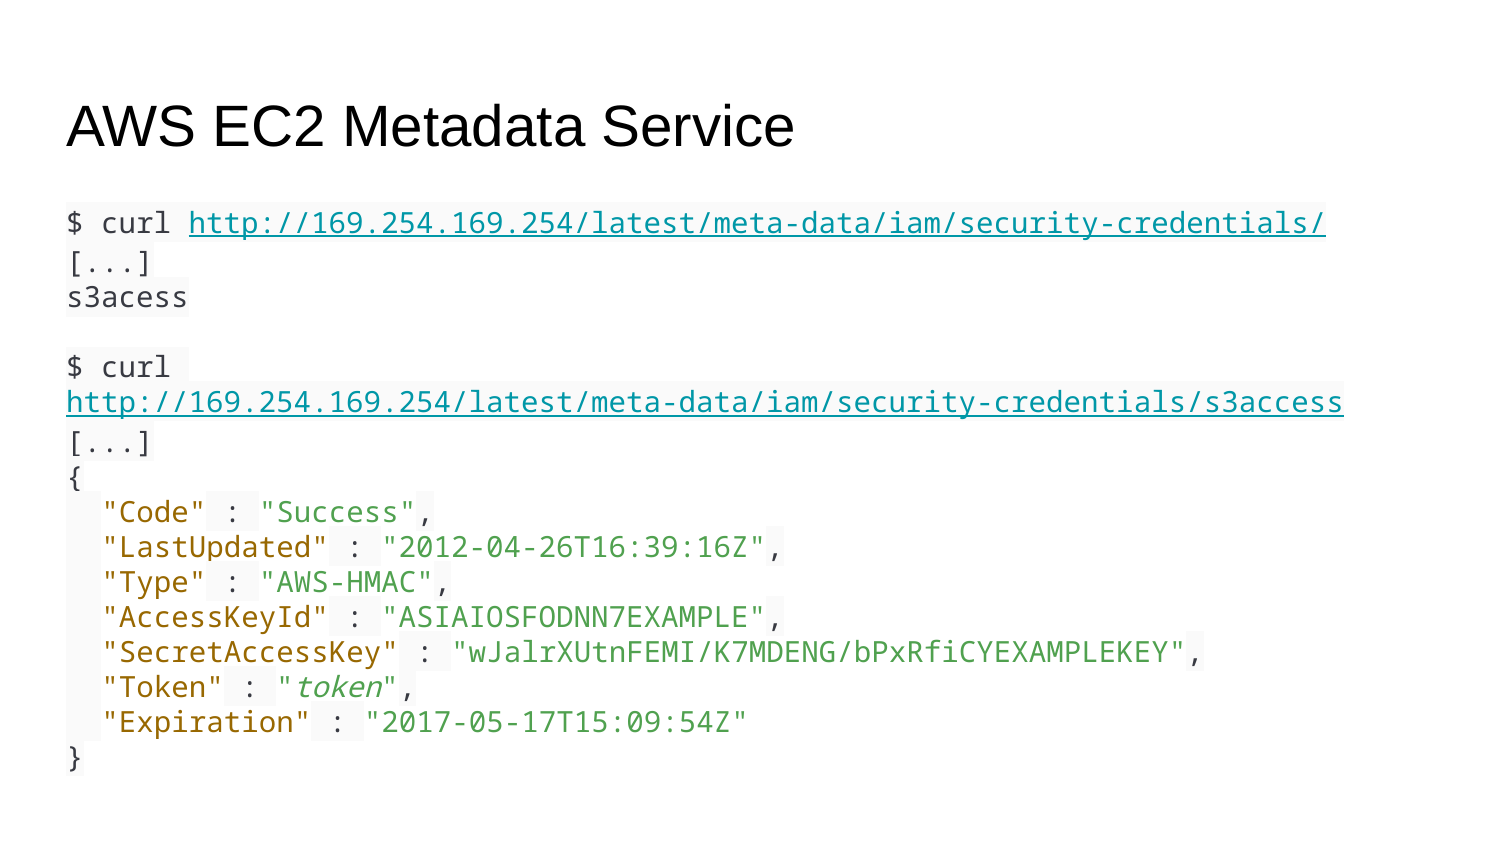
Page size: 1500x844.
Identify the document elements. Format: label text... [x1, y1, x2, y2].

title AWS EC2 Metadata Service [51, 72, 1449, 167]
list $ curl http://169.254.169.254/latest/meta-data/iam/security-credentials/ [...] s3acess $ curl http://169.254.169.254/latest/meta-data/iam/security-credentials/s3access [...] { "Code" : "Success", "LastUpdated" : "2012-04-26T16:39:16Z", "Type" : "AWS-HMAC", "AccessKeyId" : "ASIAIOSFODNN7EXAMPLE", "SecretAccessKey" : "wJalrXUtnFEMI/K7MDENG/bPxRfiCYEXAMPLEKEY", "Token" : "token", "Expiration" : "2017-05-17T15:09:54Z" } [51, 189, 1449, 750]
